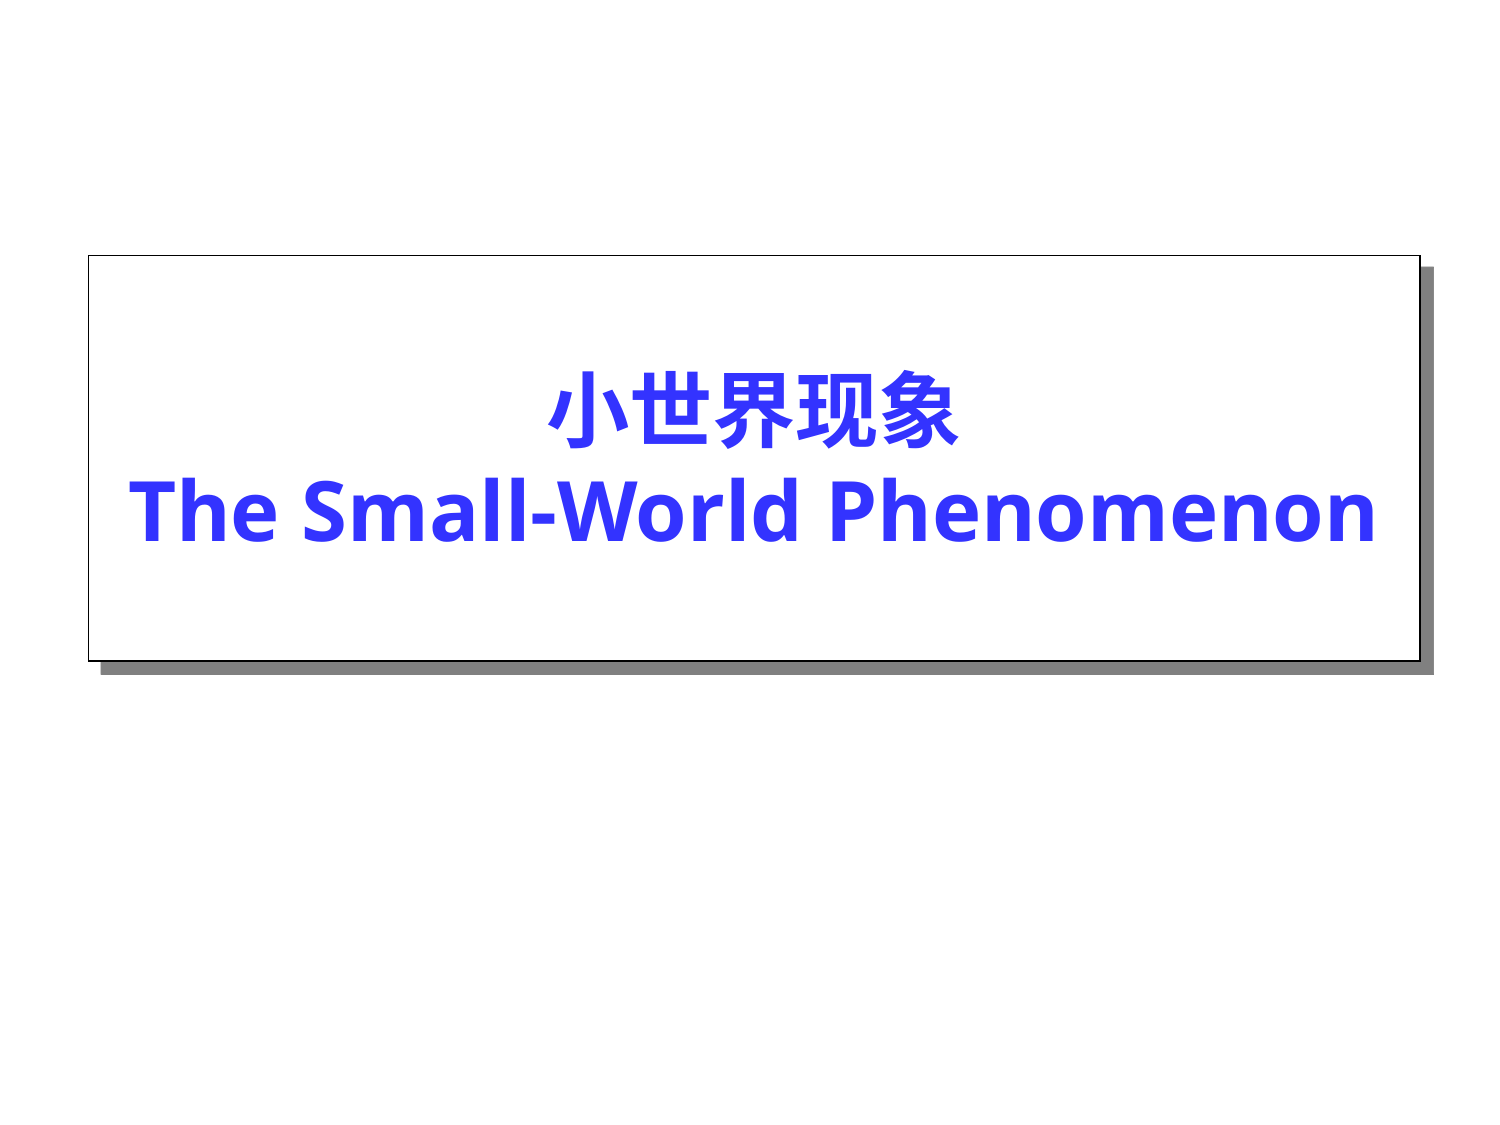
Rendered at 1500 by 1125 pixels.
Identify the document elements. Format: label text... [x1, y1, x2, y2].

text_box 小世界现象 The Small-World Phenomenon [88, 255, 1420, 661]
